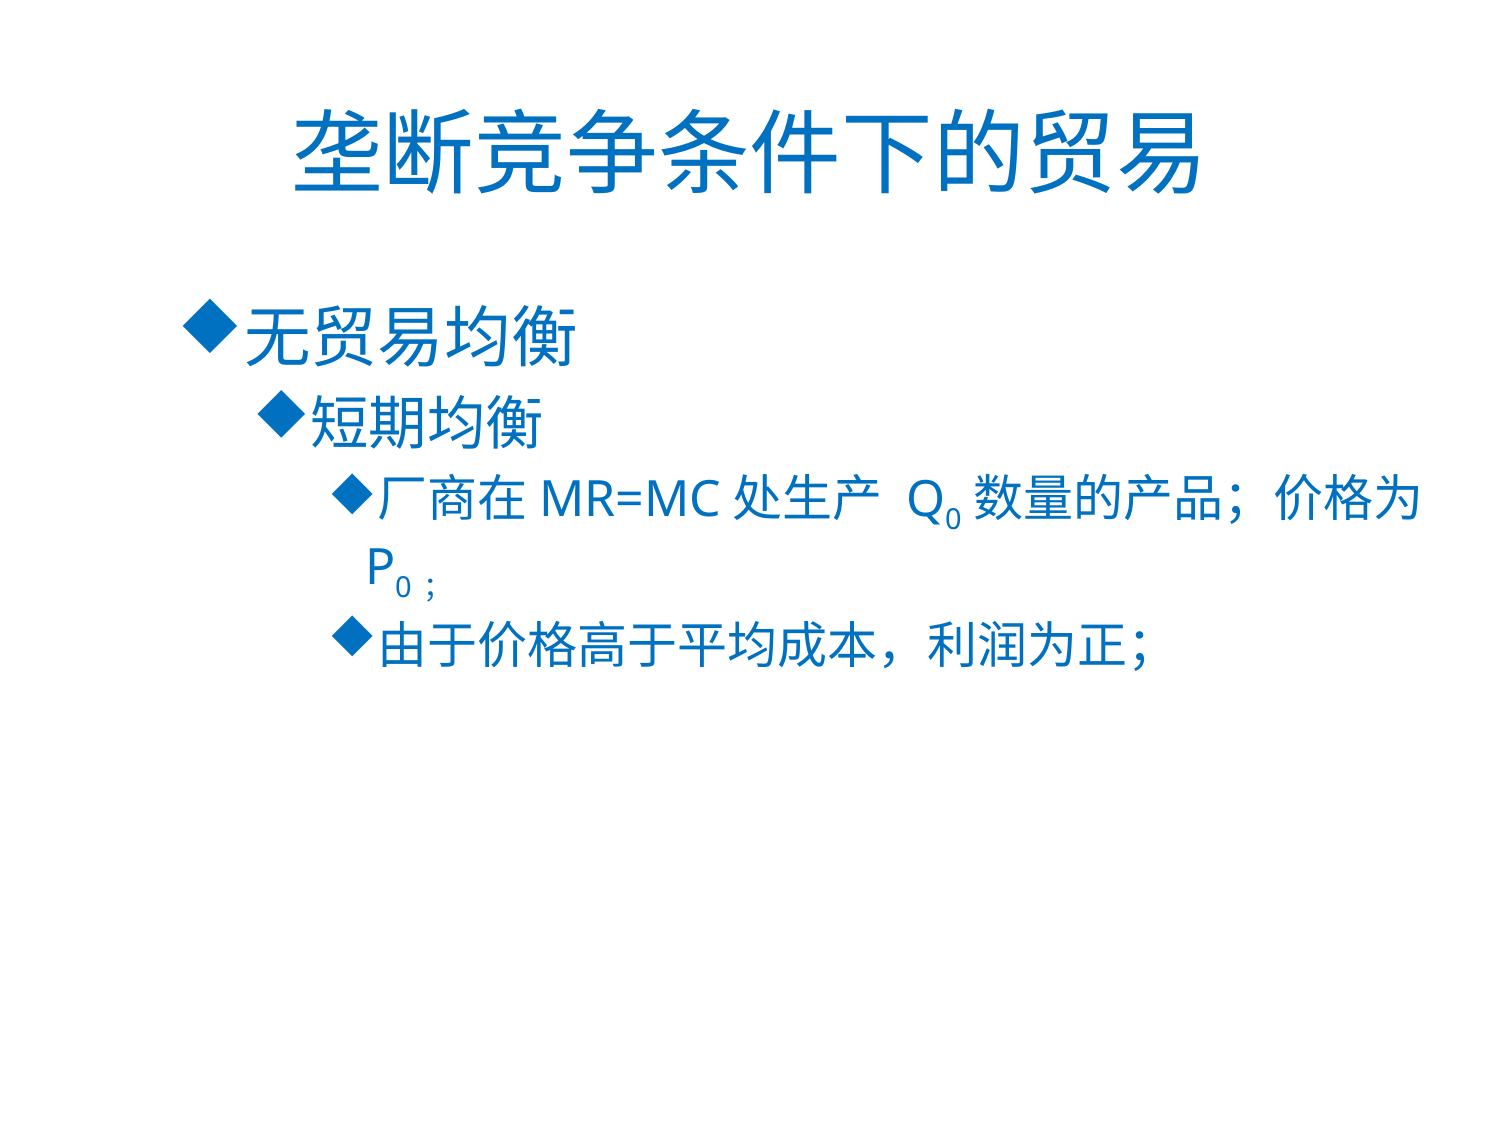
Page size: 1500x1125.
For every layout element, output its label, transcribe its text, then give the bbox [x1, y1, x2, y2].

list 无贸易均衡 短期均衡 厂商在MR=MC处生产 Q0数量的产品；价格为P0； 由于价格高于平均成本，利润为正； [87, 287, 1442, 963]
title 垄断竞争条件下的贸易 [112, 99, 1388, 200]
